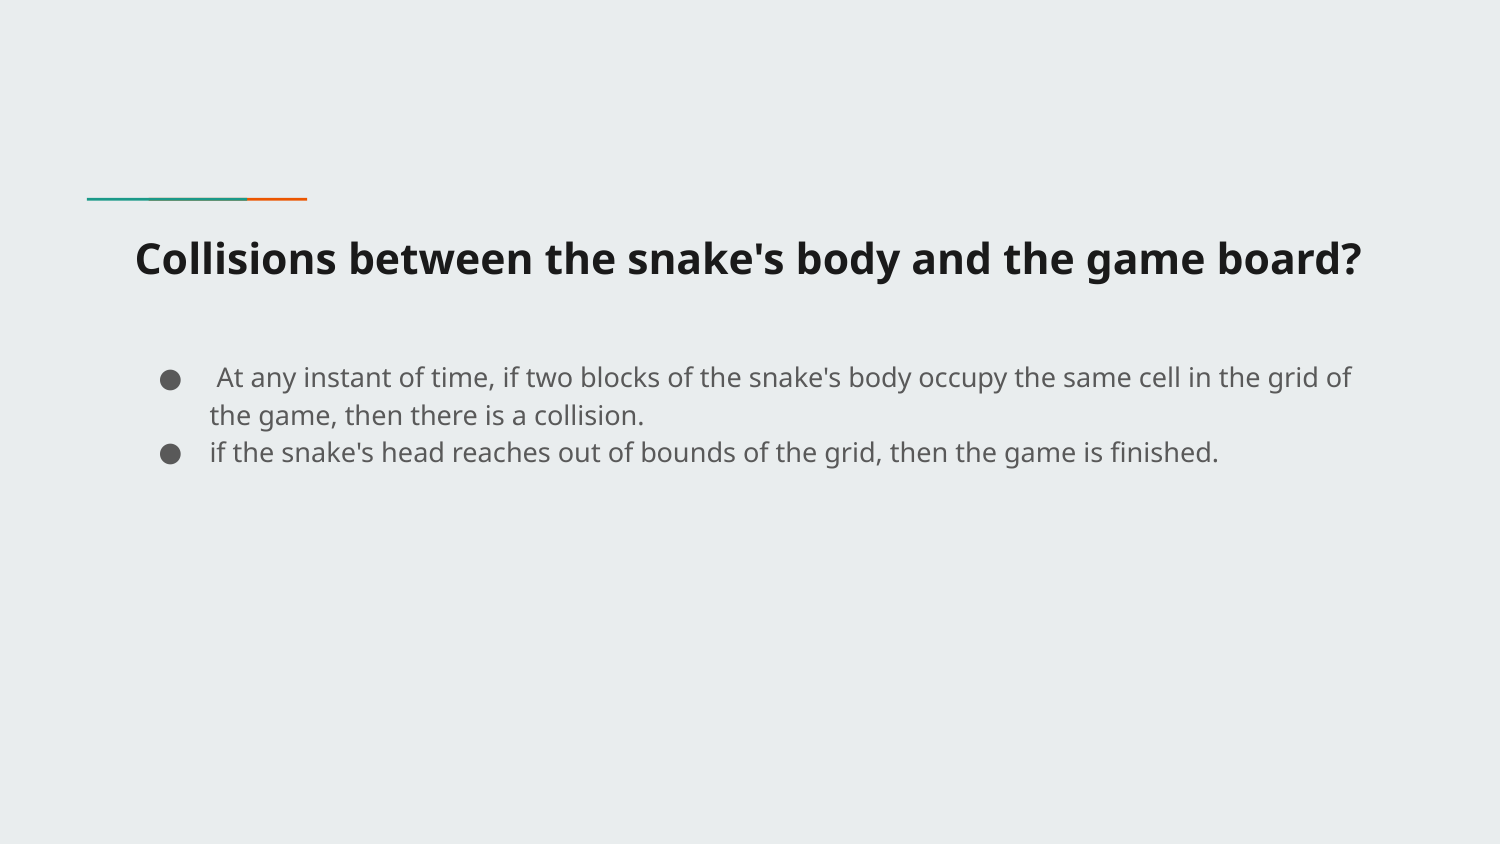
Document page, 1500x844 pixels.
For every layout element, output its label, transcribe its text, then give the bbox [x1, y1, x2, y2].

title Collisions between the snake's body and the game board? [119, 216, 1381, 305]
list At any instant of time, if two blocks of the snake's body occupy the same cell in the grid of the game, then there is a collision. if the snake's head reaches out of bounds of the grid, then the game is finished. [119, 341, 1381, 712]
